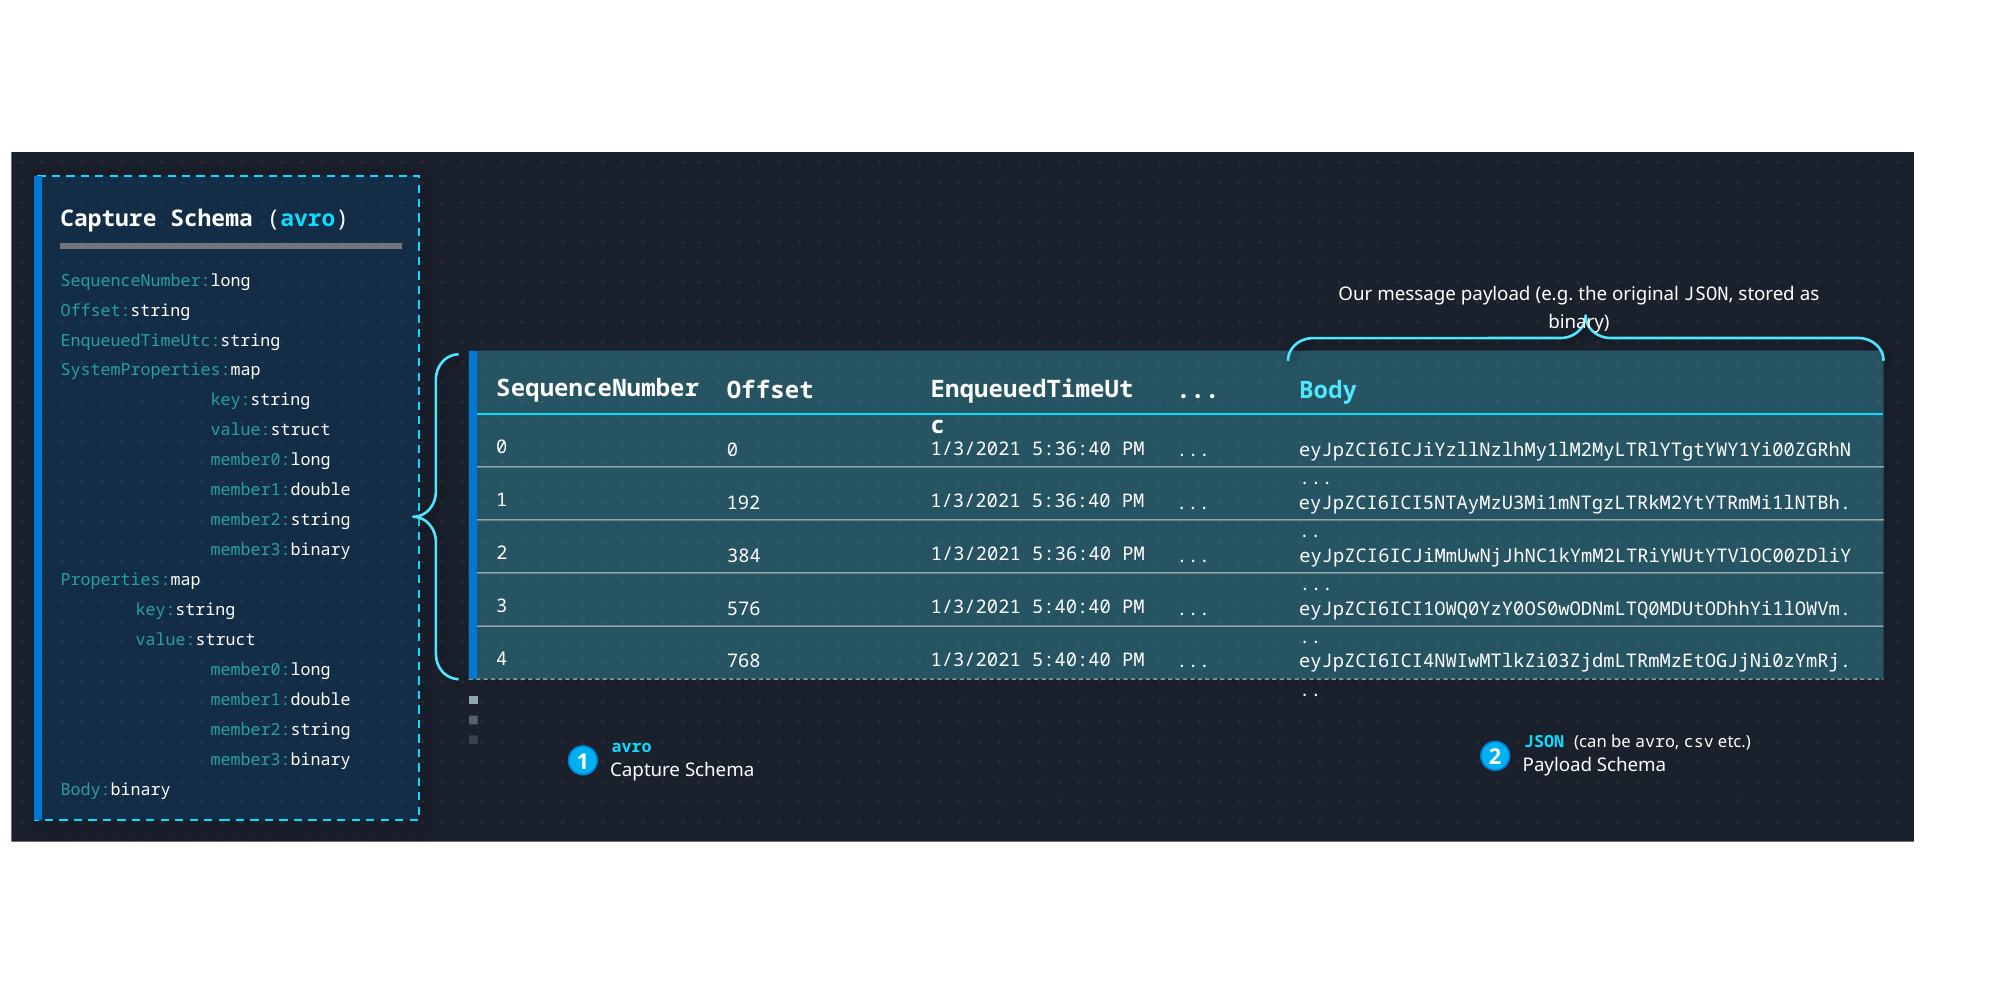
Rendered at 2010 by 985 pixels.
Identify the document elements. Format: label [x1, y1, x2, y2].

text_box [416, 765, 559, 814]
text_box [0, 131, 1915, 853]
text_box [465, 695, 474, 745]
